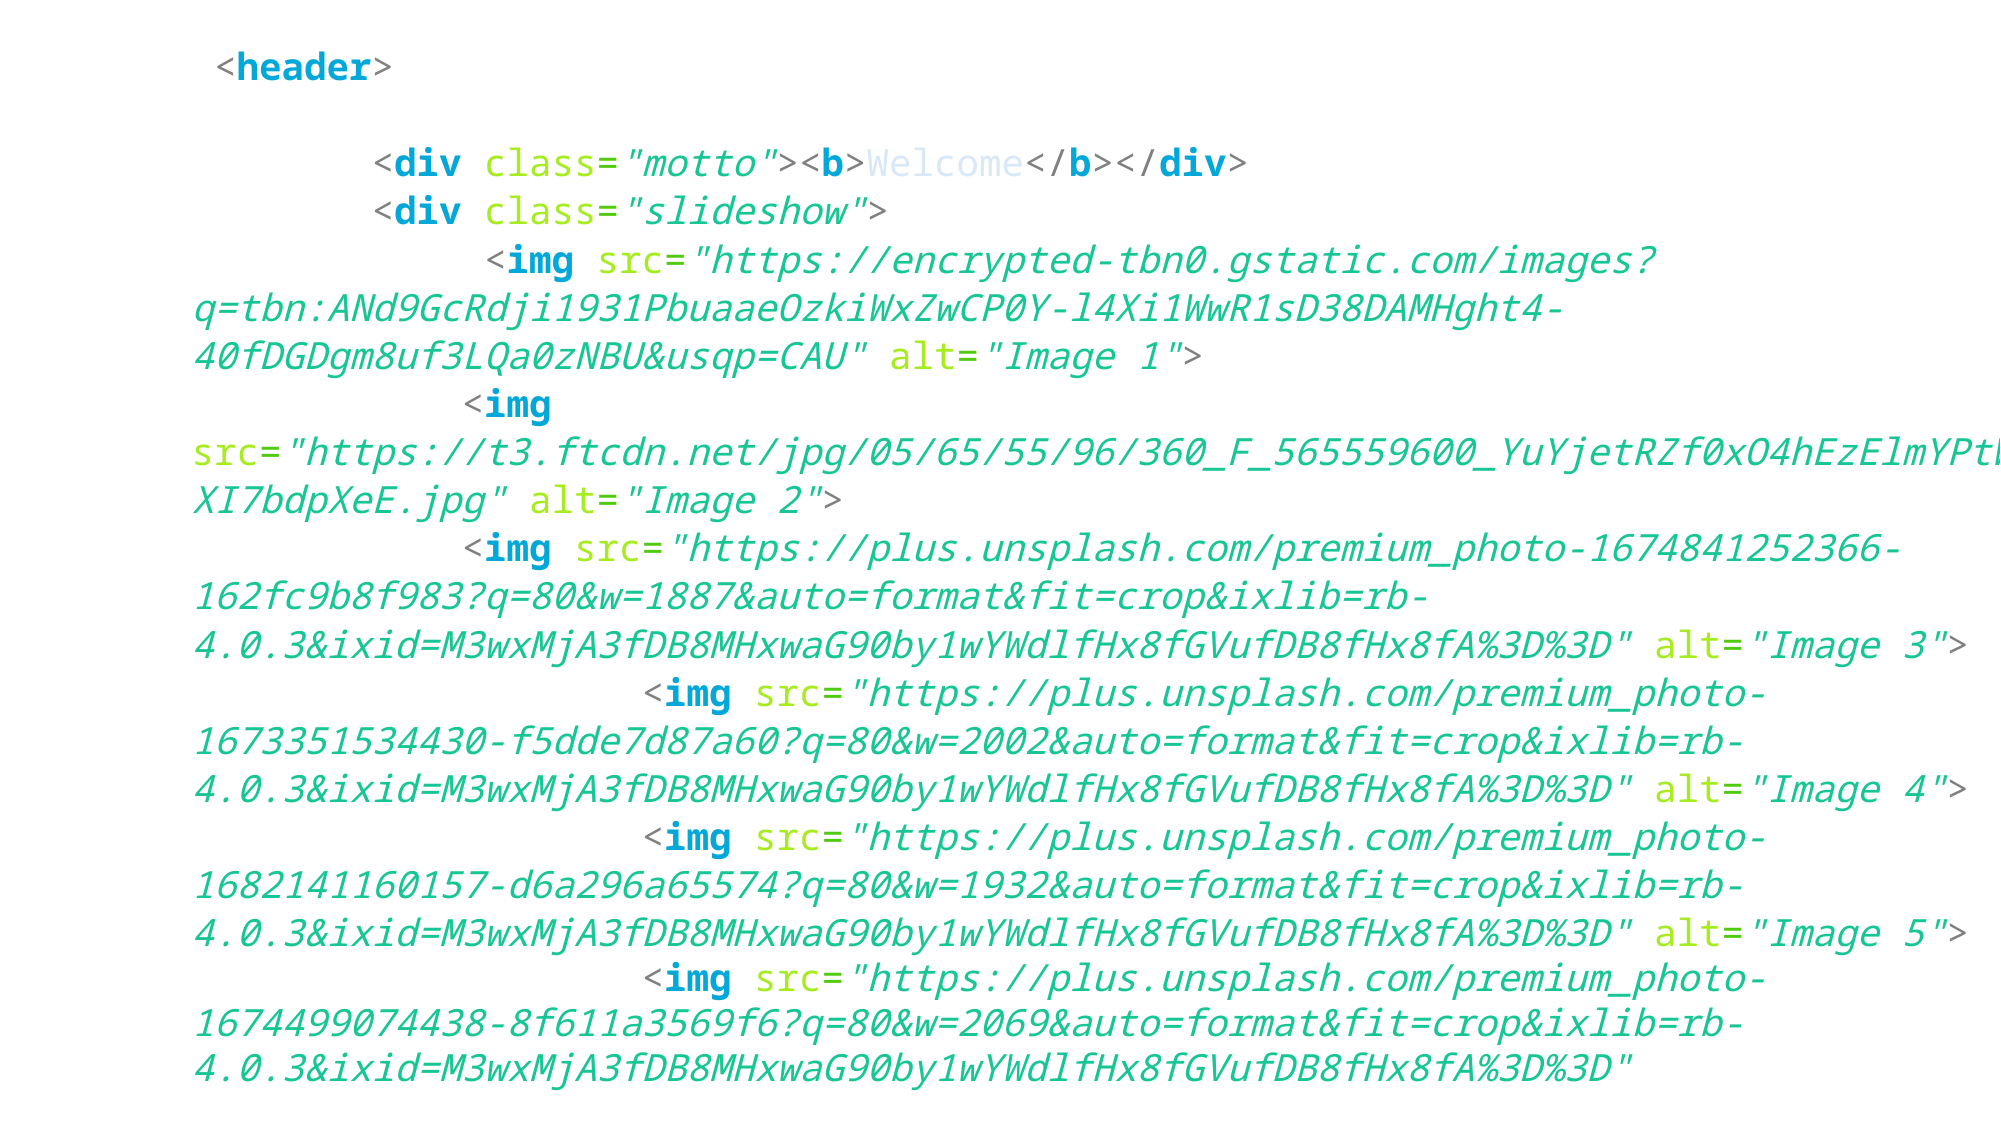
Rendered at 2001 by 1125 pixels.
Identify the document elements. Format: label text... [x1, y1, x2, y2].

text_box <header> <div class="motto"><b>Welcome</b></div> <div class="slideshow"> <img src="https://encrypted-tbn0.gstatic.com/images?q=tbn:ANd9GcRdji1931PbuaaeOzkiWxZwCP0Y-l4Xi1WwR1sD38DAMHght4-40fDGDgm8uf3LQa0zNBU&usqp=CAU" alt="Image 1"> <img src="https://t3.ftcdn.net/jpg/05/65/55/96/360_F_565559600_YuYjetRZf0xO4hEzElmYPtWXI7bdpXeE.jpg" alt="Image 2"> <img src="https://plus.unsplash.com/premium_photo-1674841252366-162fc9b8f983?q=80&w=1887&auto=format&fit=crop&ixlib=rb-4.0.3&ixid=M3wxMjA3fDB8MHxwaG90by1wYWdlfHx8fGVufDB8fHx8fA%3D%3D" alt="Image 3"> <img src="https://plus.unsplash.com/premium_photo-1673351534430-f5dde7d87a60?q=80&w=2002&auto=format&fit=crop&ixlib=rb-4.0.3&ixid=M3wxMjA3fDB8MHxwaG90by1wYWdlfHx8fGVufDB8fHx8fA%3D%3D" alt="Image 4"> <img src="https://plus.unsplash.com/premium_photo-1682141160157-d6a296a65574?q=80&w=1932&auto=format&fit=crop&ixlib=rb-4.0.3&ixid=M3wxMjA3fDB8MHxwaG90by1wYWdlfHx8fGVufDB8fHx8fA%3D%3D" alt="Image 5"> <img src="https://plus.unsplash.com/premium_photo-1674499074438-8f611a3569f6?q=80&w=2069&auto=format&fit=crop&ixlib=rb-4.0.3&ixid=M3wxMjA3fDB8MHxwaG90by1wYWdlfHx8fGVufDB8fHx8fA%3D%3D" [176, 32, 2000, 1097]
